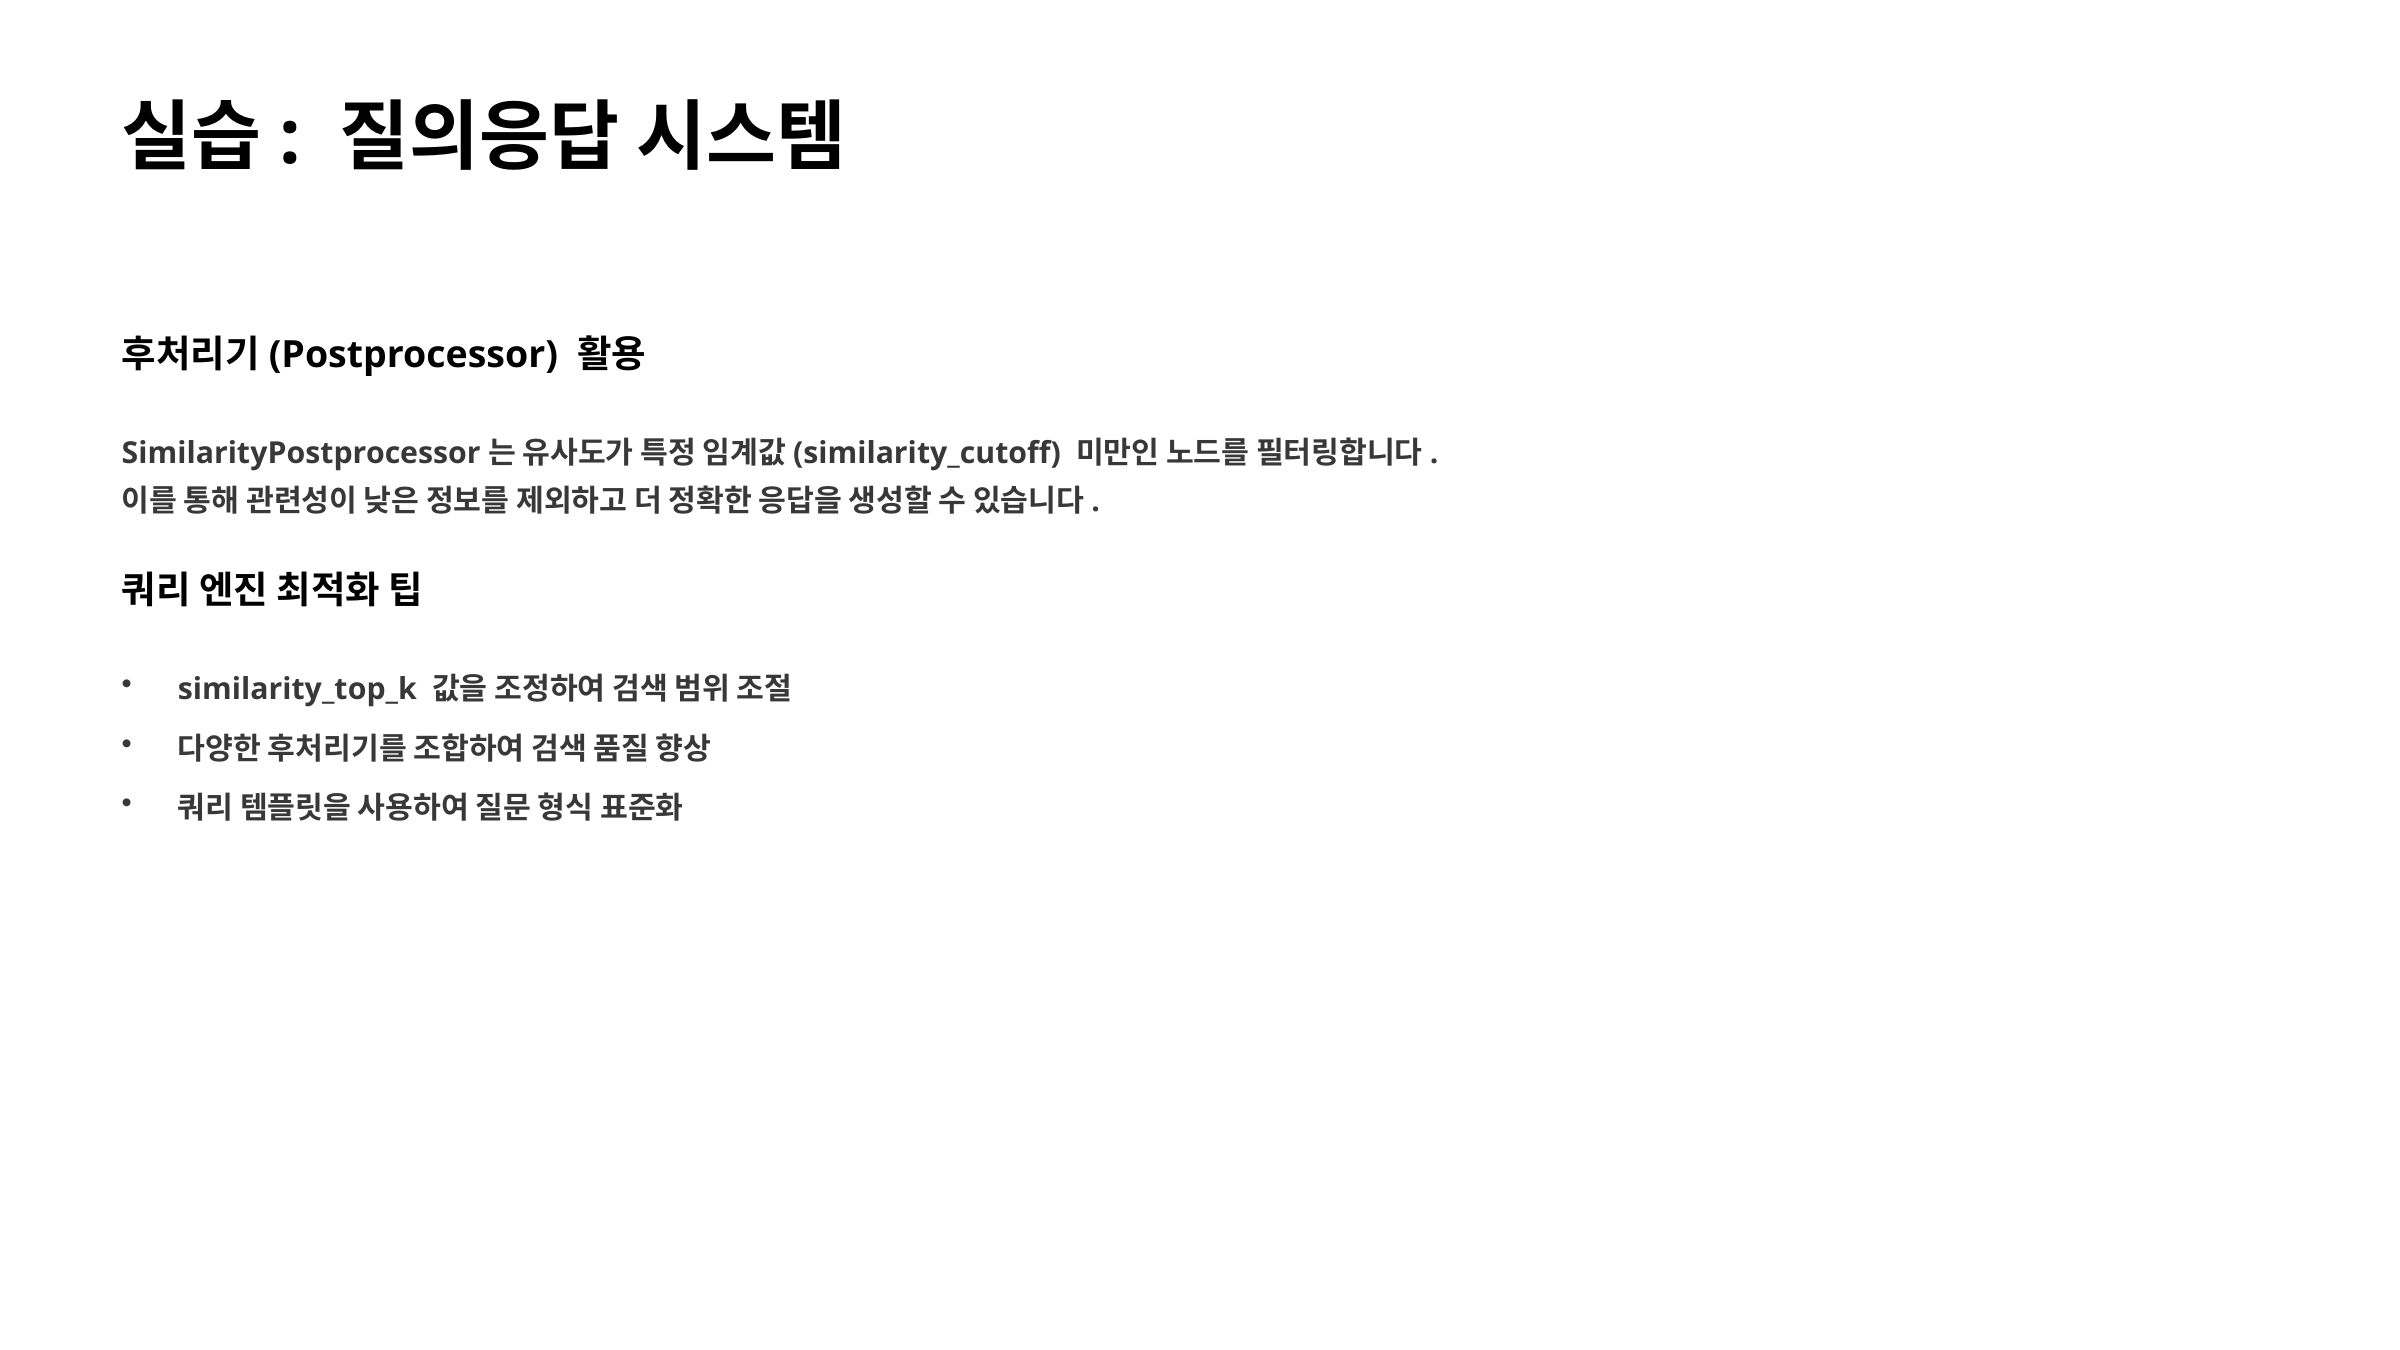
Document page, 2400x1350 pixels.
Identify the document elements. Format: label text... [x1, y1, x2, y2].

text_box 실습: 질의응답 시스템 [121, 83, 883, 179]
text_box SimilarityPostprocessor는 유사도가 특정 임계값(similarity_cutoff) 미만인 노드를 필터링합니다. 이를 통해 관련성이 낮은 정보를 제외하고 더 정확한 응답을 생성할 수 있습니다. [121, 421, 2279, 519]
text_box 쿼리 템플릿을 사용하여 질문 형식 표준화 [121, 776, 2279, 826]
text_box similarity_top_k 값을 조정하여 검색 범위 조절 [121, 657, 2279, 707]
text_box 다양한 후처리기를 조합하여 검색 품질 향상 [121, 717, 2279, 766]
text_box 후처리기(Postprocessor) 활용 [121, 328, 618, 376]
text_box 쿼리 엔진 최적화 팁 [121, 564, 503, 613]
